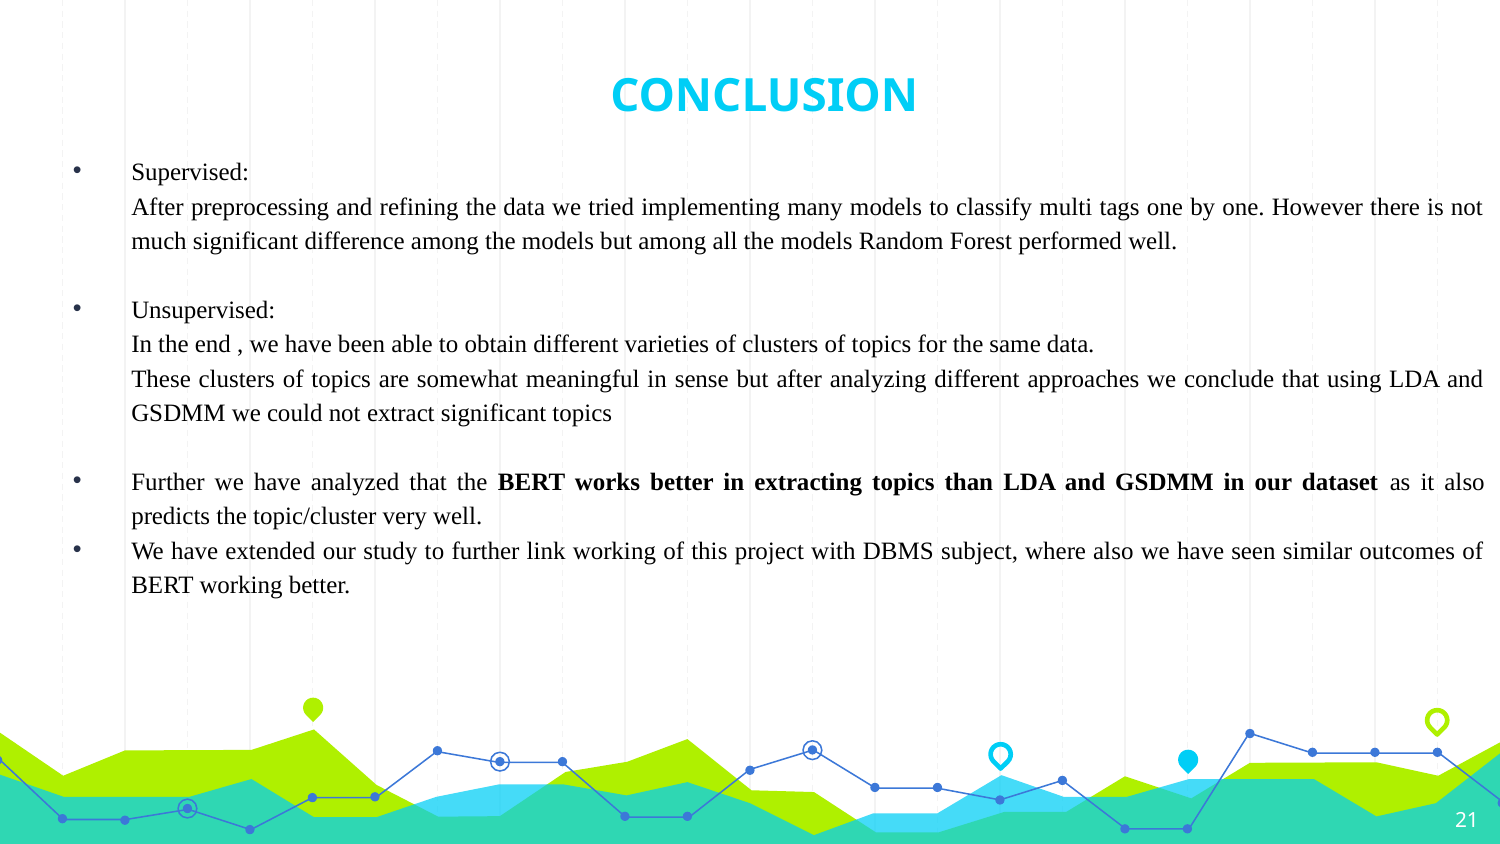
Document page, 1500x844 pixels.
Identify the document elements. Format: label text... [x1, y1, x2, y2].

slide_number ‹#› [1403, 791, 1494, 844]
title CONCLUSION [17, 12, 1500, 136]
list Supervised: After preprocessing and refining the data we tried implementing many models to classify multi tags one by one. However there is not much significant difference among the models but among all the models Random Forest performed well. Unsupervised: In the end , we have been able to obtain different varieties of clusters of topics for the same data. These clusters of topics are somewhat meaningful in sense but after analyzing different approaches we conclude that using LDA and GSDMM we could not extract significant topics Further we have analyzed that the BERT works better in extracting topics than LDA and GSDMM in our dataset as it also predicts the topic/cluster very well. We have extended our study to further link working of this project with DBMS subject, where also we have seen similar outcomes of BERT working better. [41, 136, 1500, 661]
